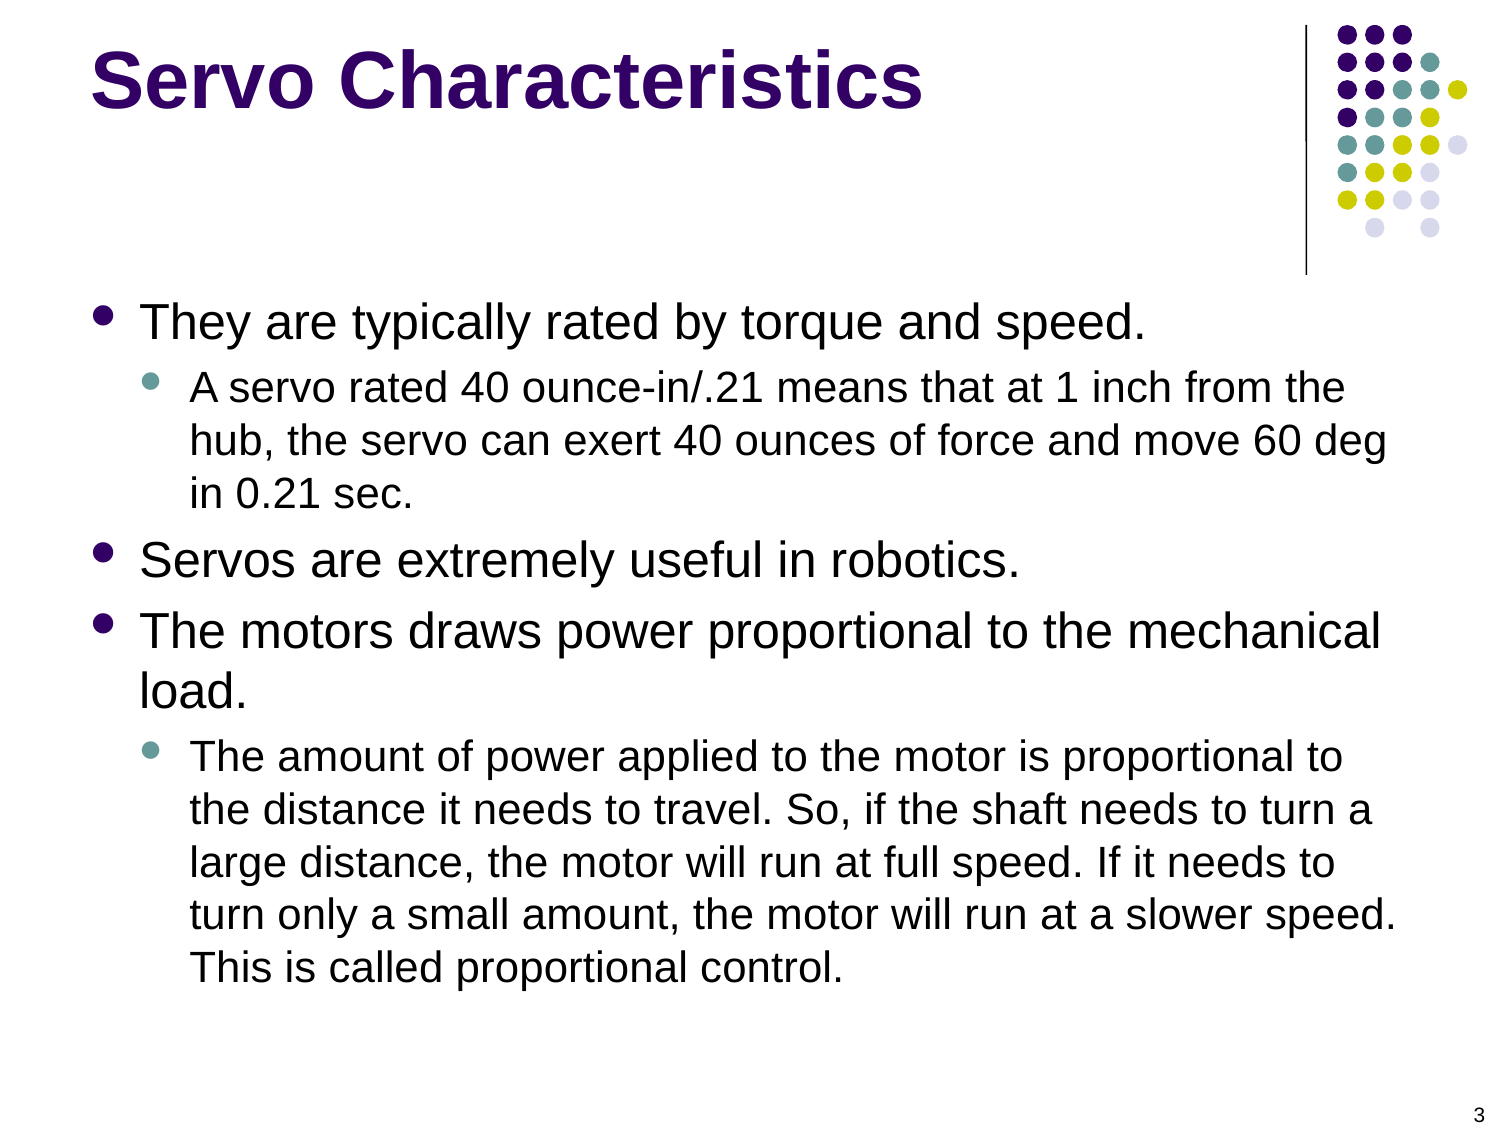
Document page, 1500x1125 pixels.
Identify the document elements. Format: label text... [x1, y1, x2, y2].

list They are typically rated by torque and speed. A servo rated 40 ounce-in/.21 means that at 1 inch from the hub, the servo can exert 40 ounces of force and move 60 deg in 0.21 sec. Servos are extremely useful in robotics. The motors draws power proportional to the mechanical load. The amount of power applied to the motor is proportional to the distance it needs to travel. So, if the shaft needs to turn a large distance, the motor will run at full speed. If it needs to turn only a small amount, the motor will run at a slower speed. This is called proportional control. [75, 282, 1425, 1006]
slide_number 3 [1149, 1093, 1500, 1125]
title Servo Characteristics [75, 20, 1313, 233]
